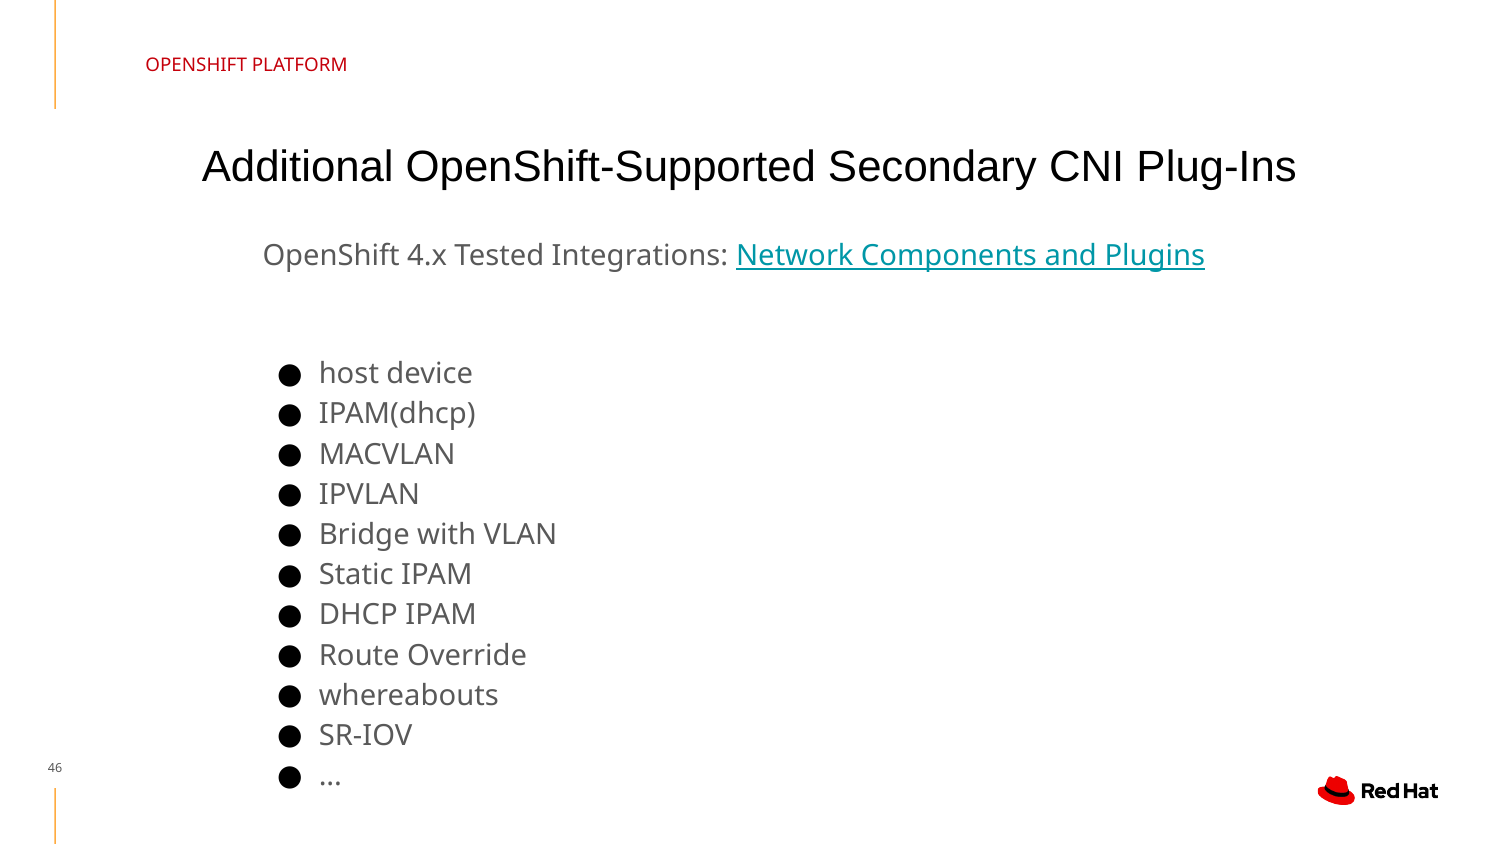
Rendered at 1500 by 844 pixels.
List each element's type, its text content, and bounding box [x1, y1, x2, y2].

title Additional OpenShift-Supported Secondary CNI Plug-Ins [108, 107, 1392, 176]
text_box OPENSHIFT PLATFORM [73, 0, 919, 131]
slide_number ‹#› [10, 759, 101, 777]
subtitle OpenShift 4.x Tested Integrations: Network Components and Plugins host device IPAM(dhcp) MACVLAN IPVLAN Bridge with VLAN Static IPAM DHCP IPAM Route Override whereabouts SR-IOV ... [247, 215, 1279, 712]
picture [1317, 776, 1438, 805]
